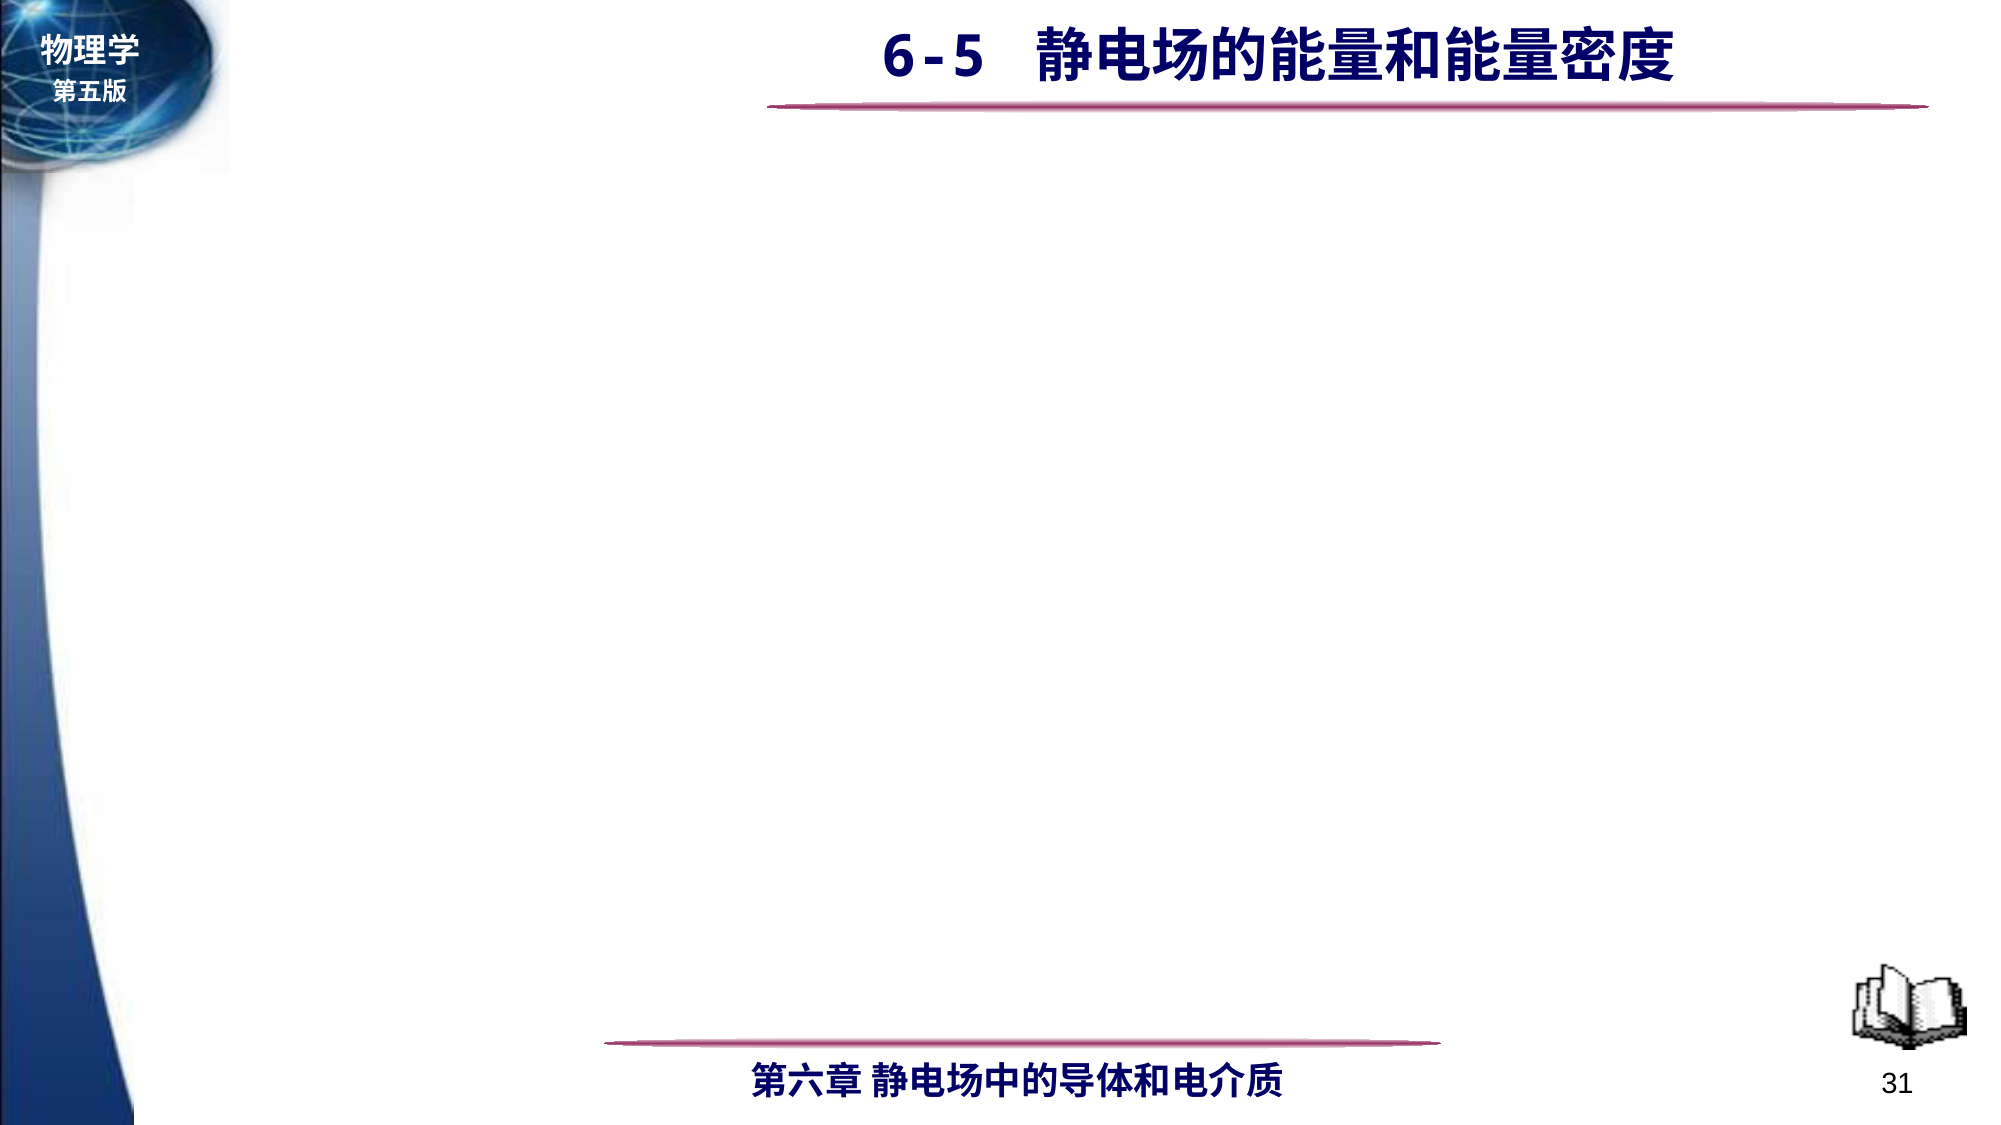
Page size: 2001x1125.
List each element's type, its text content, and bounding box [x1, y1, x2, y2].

picture [1850, 962, 1967, 1050]
slide_number 31 [1462, 1056, 1929, 1125]
picture [0, 0, 229, 1125]
